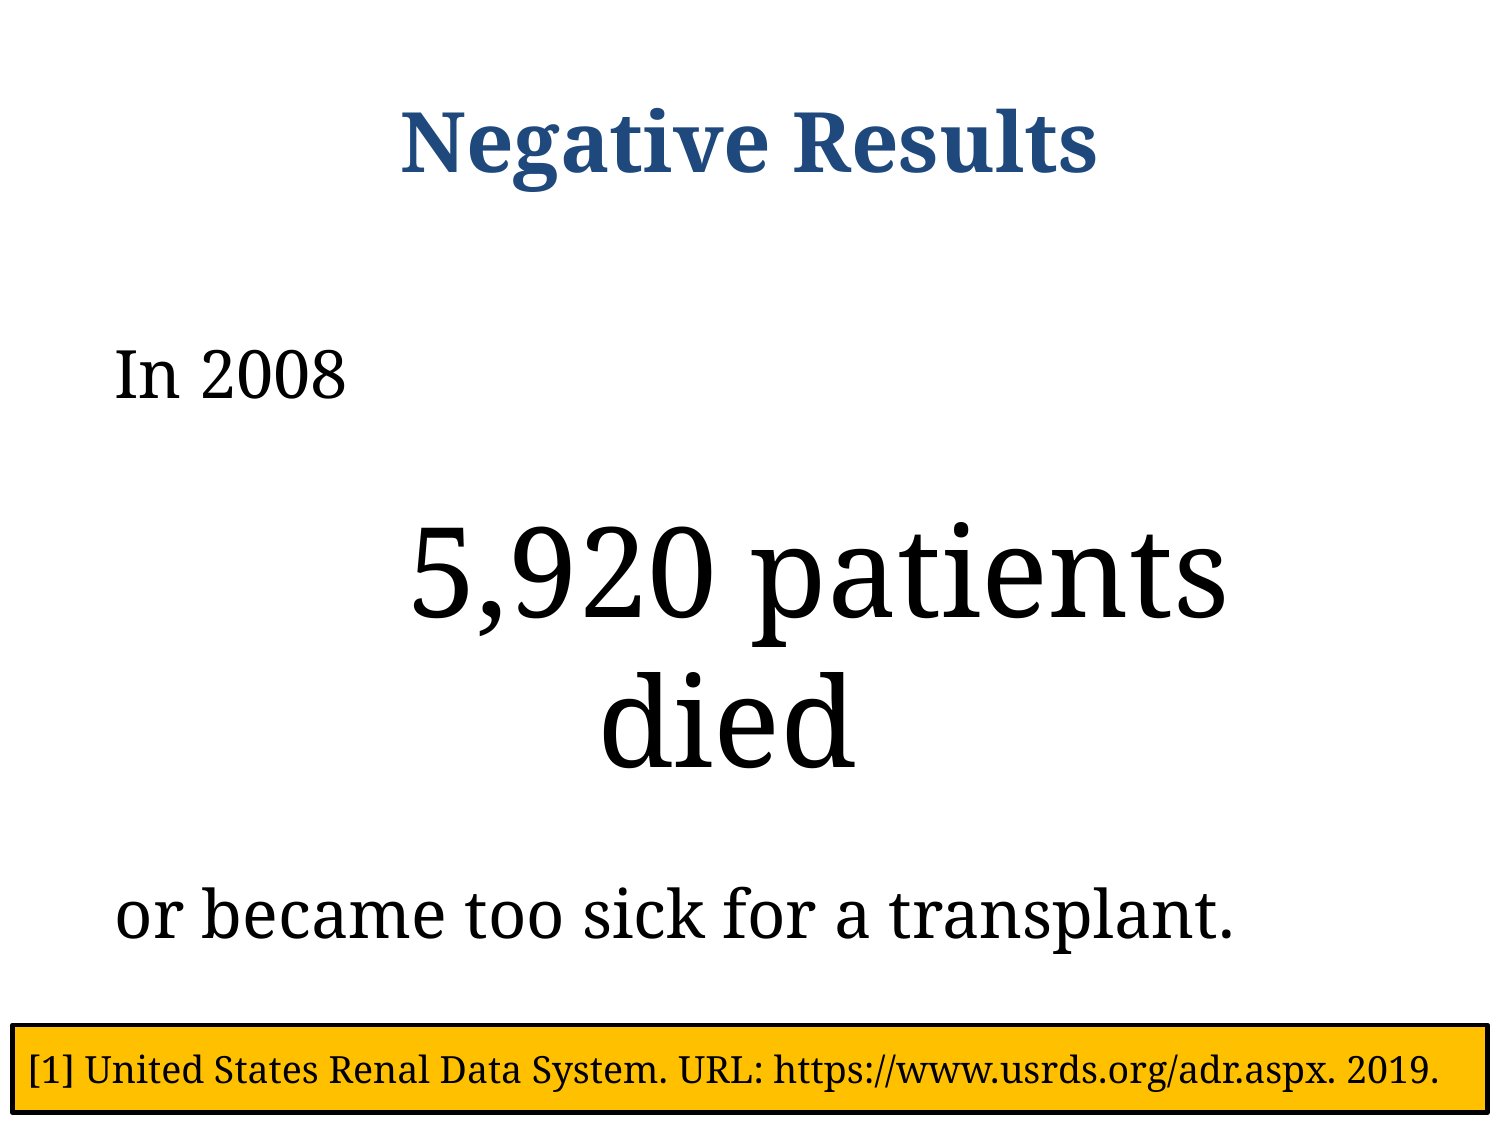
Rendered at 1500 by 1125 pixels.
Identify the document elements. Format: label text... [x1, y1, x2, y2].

text_box [1] United States Renal Data System. URL: https://www.usrds.org/adr.aspx. 2019. [10, 1023, 1490, 1115]
text_box In 2008 5,920 patients died or became too sick for a transplant. [99, 324, 1388, 960]
title Negative Results [75, 45, 1425, 233]
